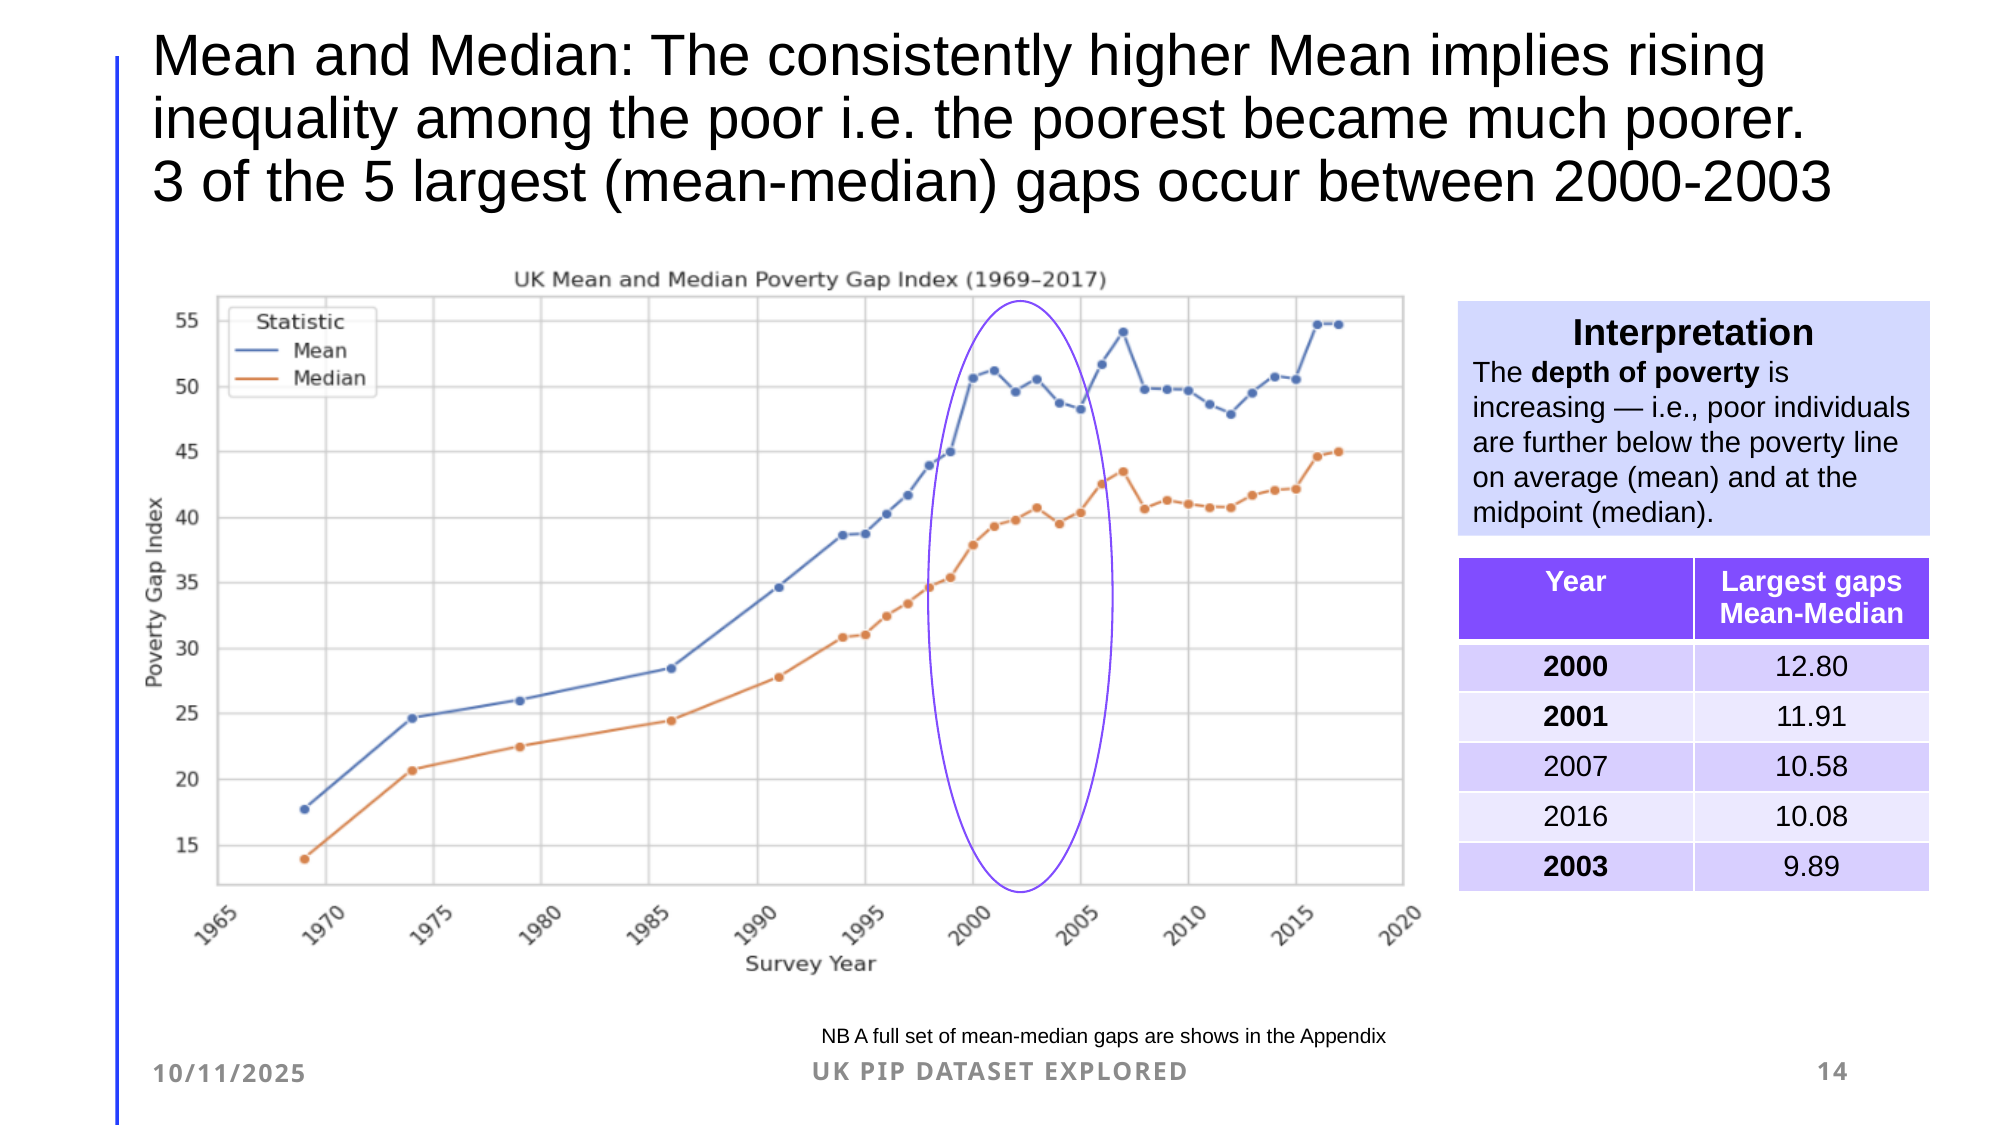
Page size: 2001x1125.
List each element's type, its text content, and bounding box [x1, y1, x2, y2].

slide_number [137, 1042, 588, 1103]
table_cell 2003 [1459, 843, 1693, 891]
table_cell 2001 [1459, 693, 1693, 741]
table_header Largest gaps Mean-Median [1695, 558, 1929, 639]
slide_number 14 [1412, 1042, 1863, 1103]
table_cell 10.08 [1695, 793, 1929, 841]
text_box Interpretation The depth of poverty is increasing — i.e., poor individuals are further below the poverty line on average (mean) and at the midpoint (median). [1457, 301, 1930, 536]
table_cell 12.80 [1695, 645, 1929, 691]
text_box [137, 260, 1439, 985]
text_box NB A full set of mean-median gaps are shows in the Appendix [806, 1015, 1522, 1055]
table_cell 2016 [1459, 793, 1693, 841]
table_header Year [1459, 558, 1693, 639]
table_cell 11.91 [1695, 693, 1929, 741]
footer UK PIP Dataset Explored [662, 1042, 1338, 1103]
table_cell 9.89 [1695, 843, 1929, 891]
table_cell 10.58 [1695, 743, 1929, 791]
table_cell 2007 [1459, 743, 1693, 791]
table_cell 2000 [1459, 645, 1693, 691]
title Mean and Median: The consistently higher Mean implies rising inequality among the poor i.e. the poorest became much poorer. 3 of the 5 largest (mean-median) gaps occur between 2000-2003 [137, 42, 1863, 260]
